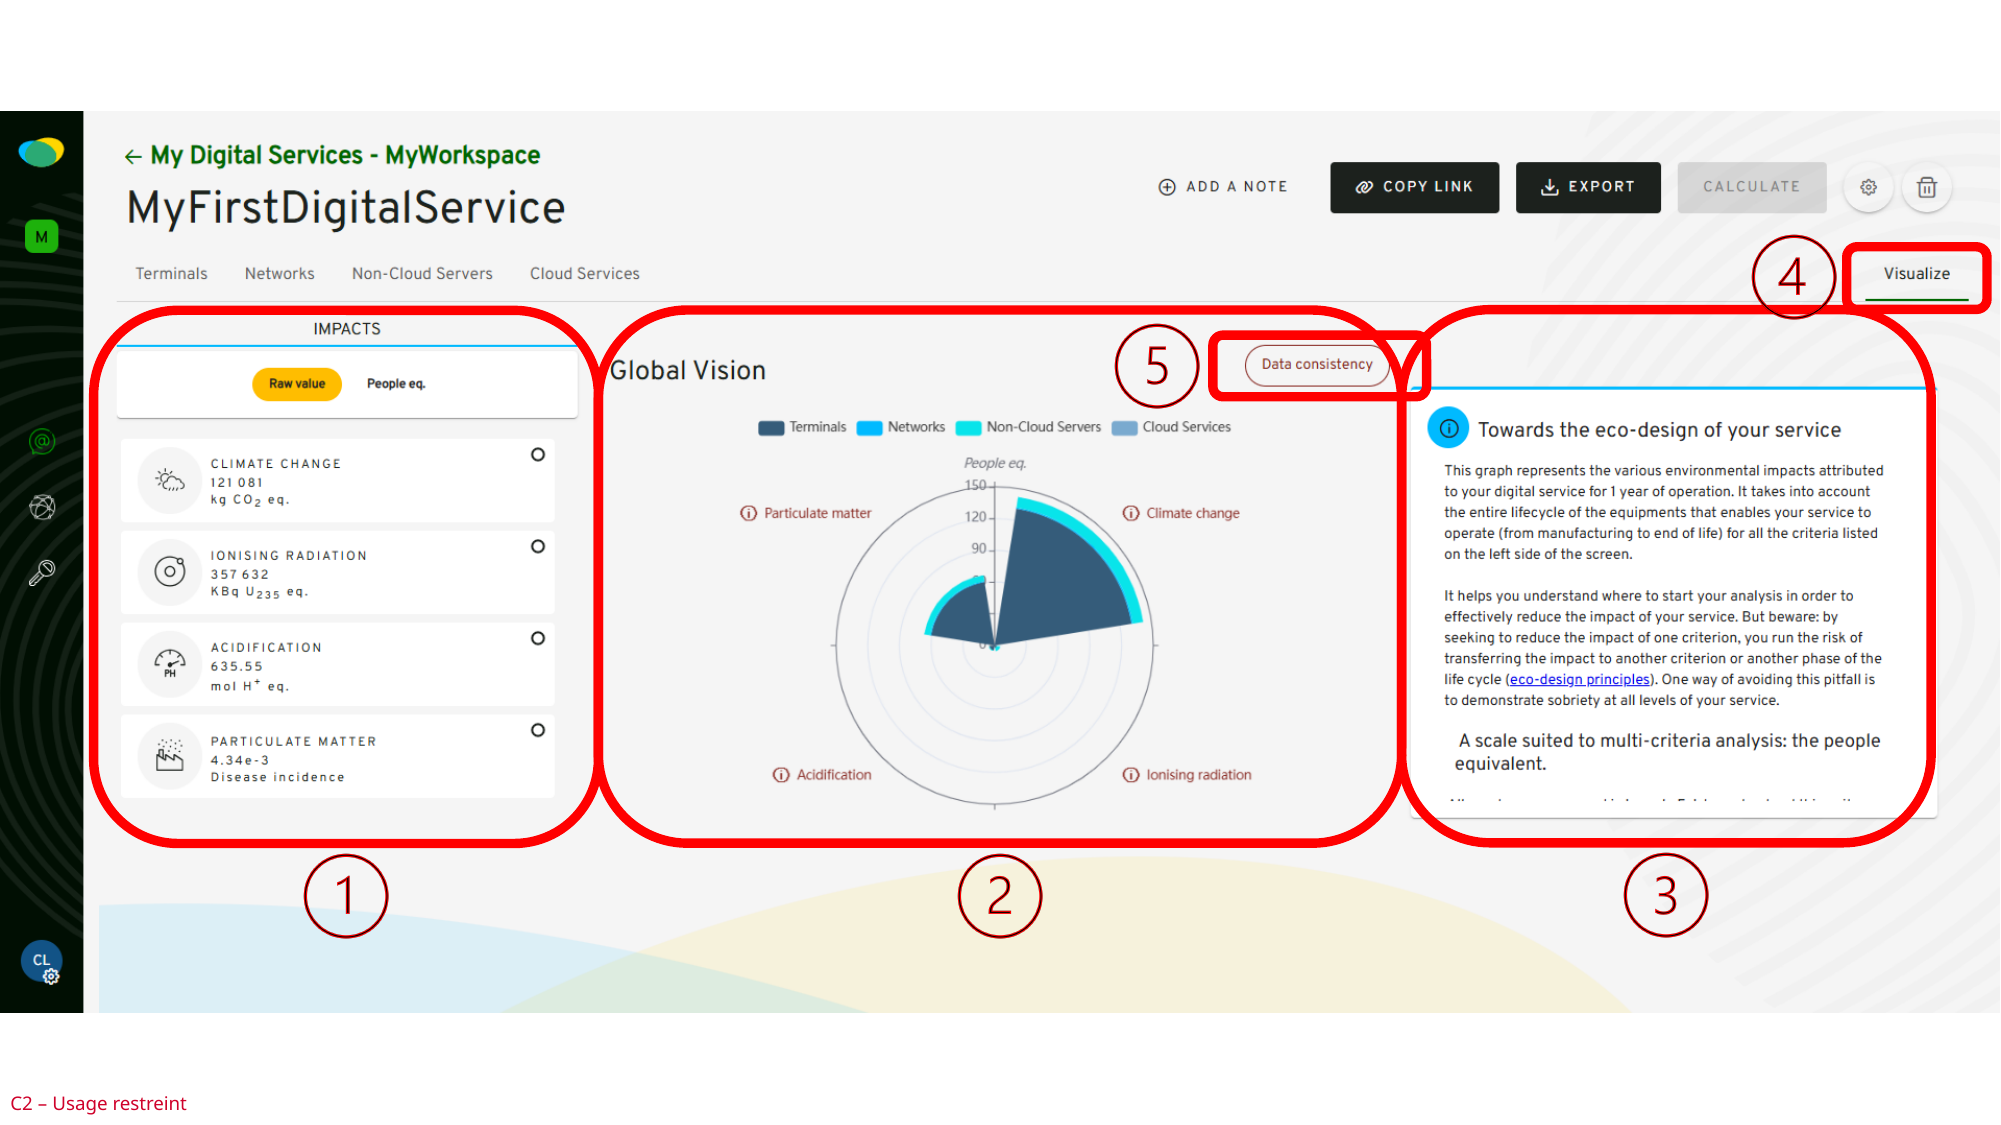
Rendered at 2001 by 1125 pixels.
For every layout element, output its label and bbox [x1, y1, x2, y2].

picture [0, 111, 2000, 1014]
